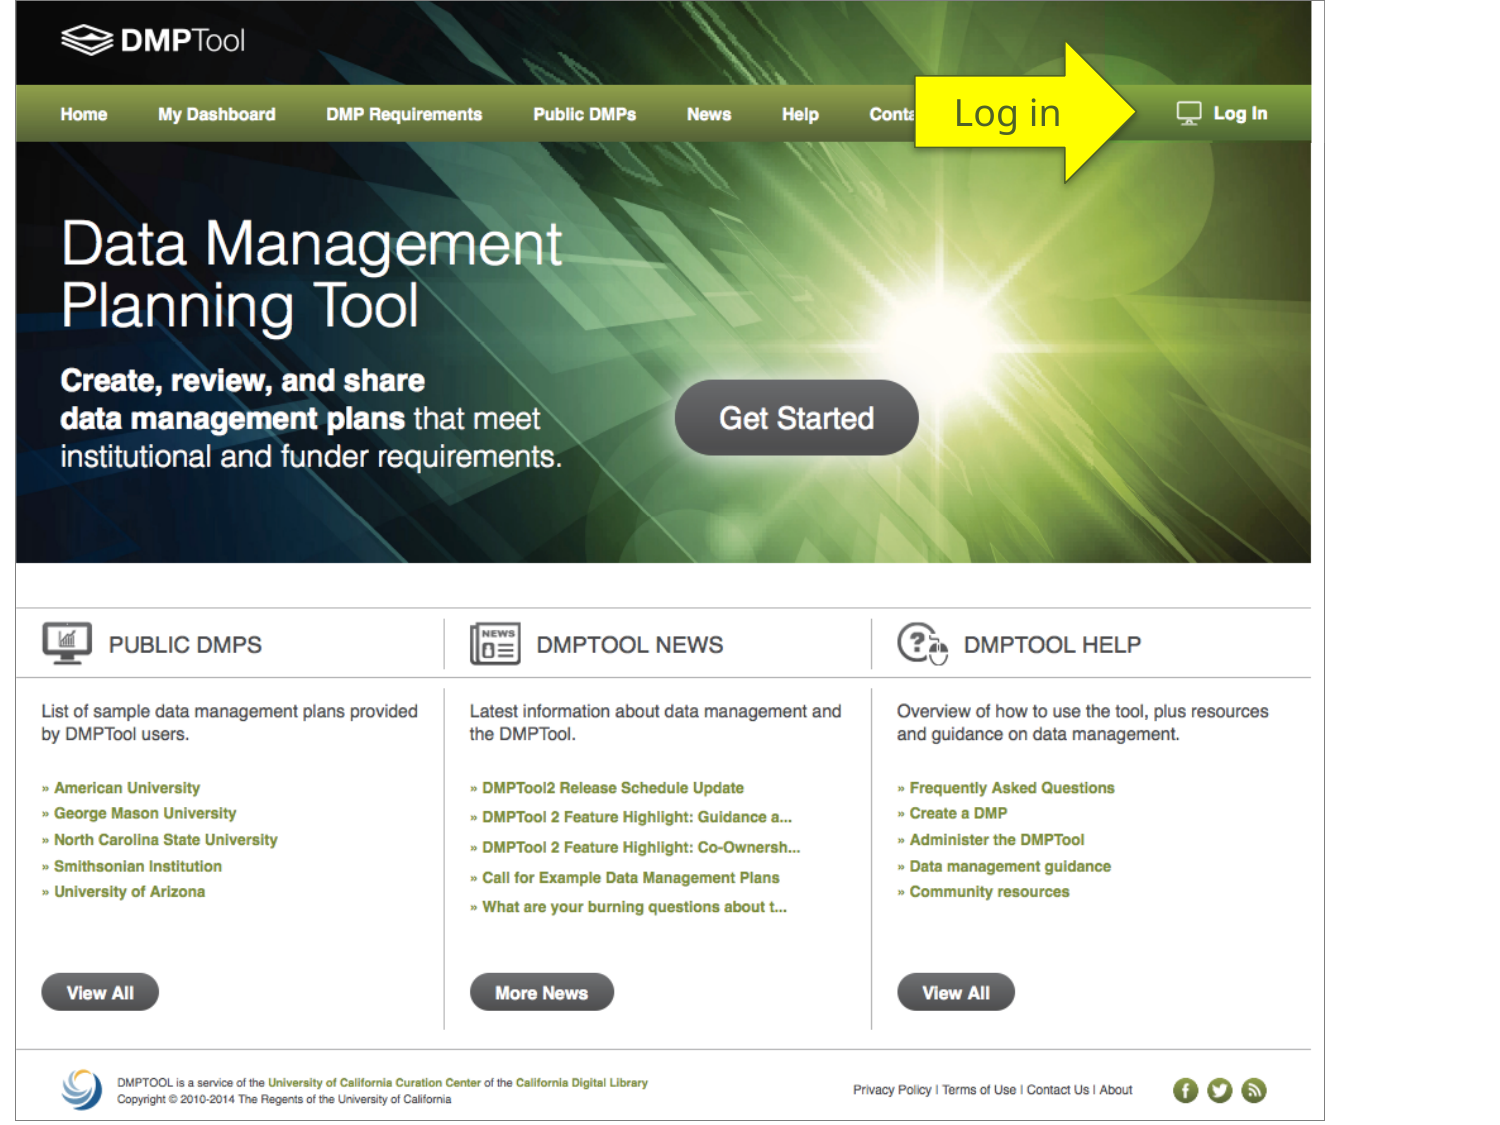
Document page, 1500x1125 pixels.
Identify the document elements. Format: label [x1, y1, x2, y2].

picture [14, 0, 1325, 1122]
